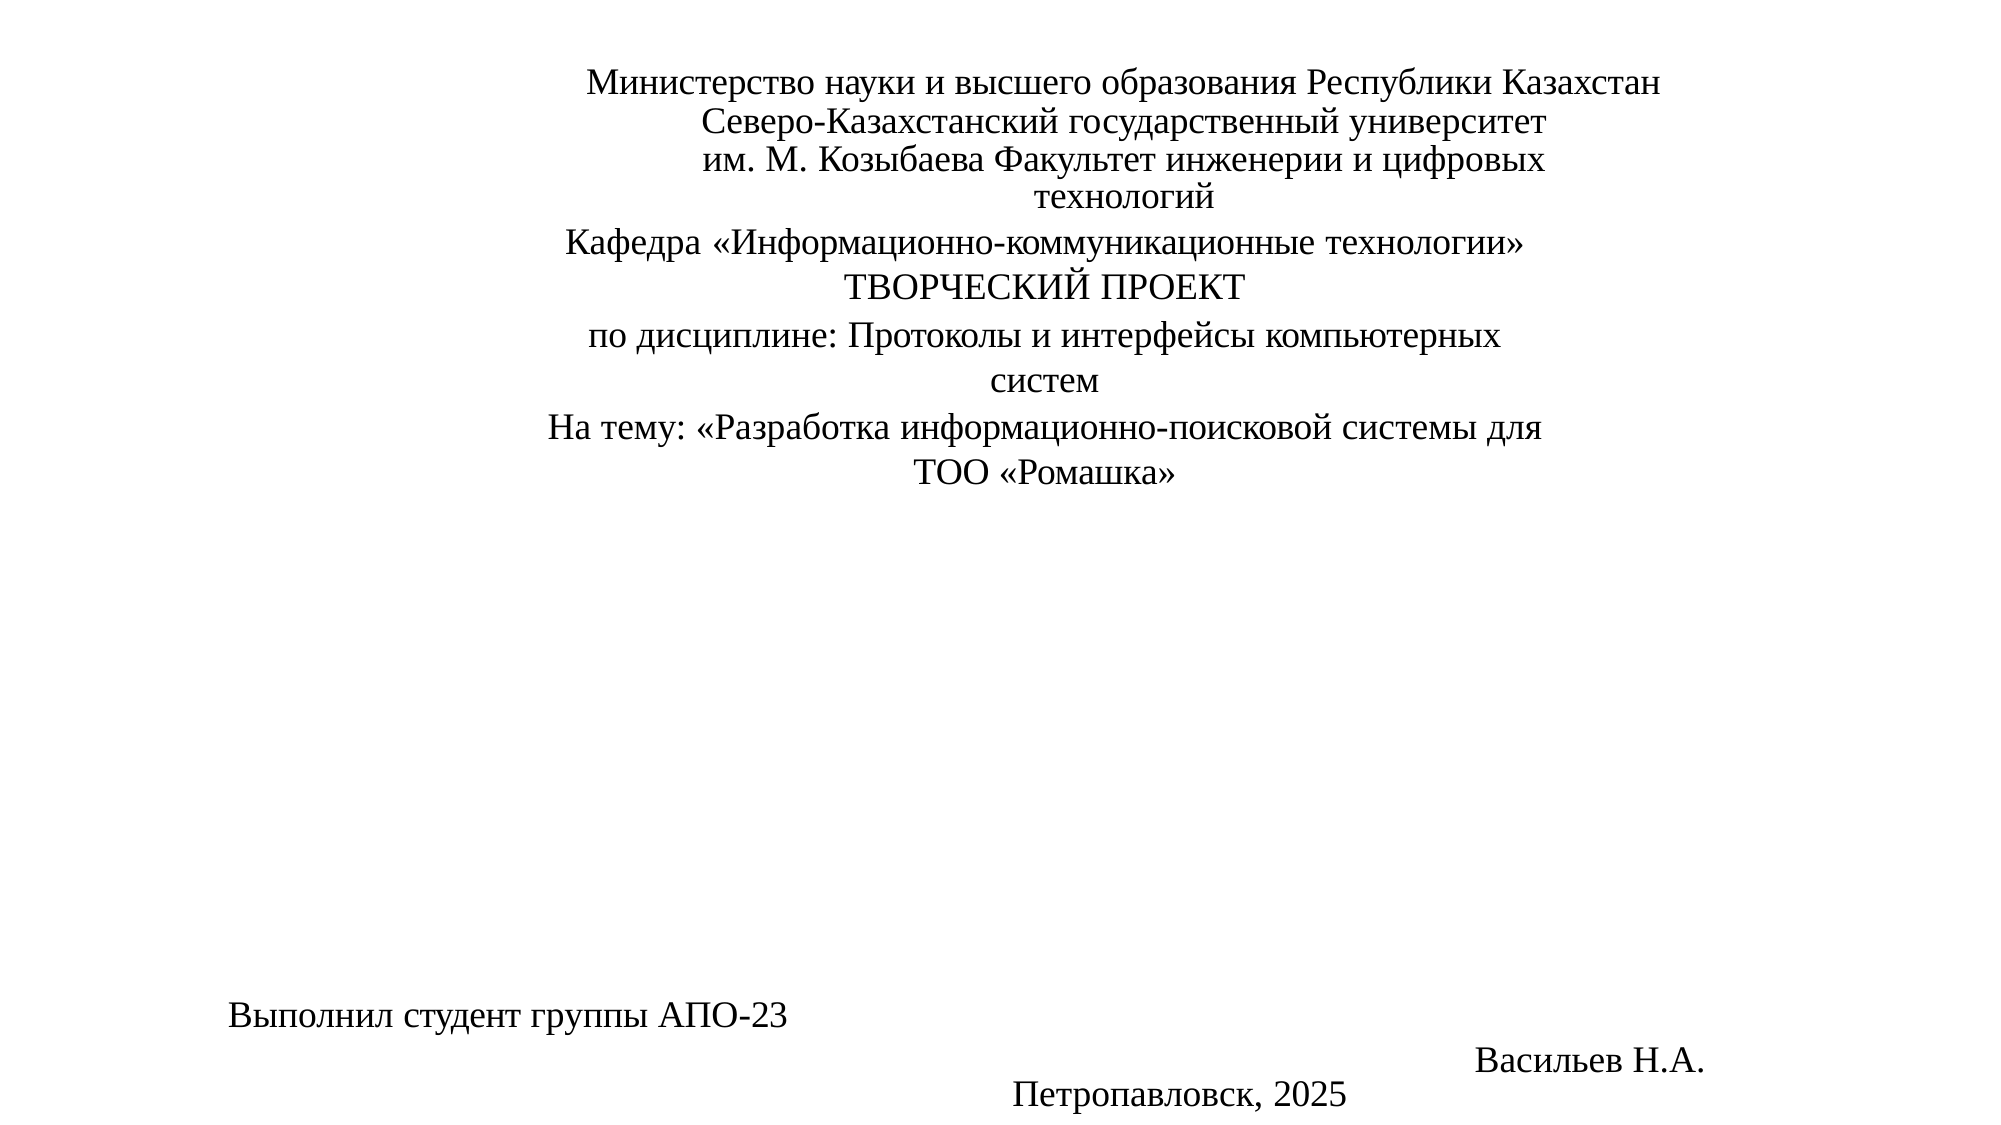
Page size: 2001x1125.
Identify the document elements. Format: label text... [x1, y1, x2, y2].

text_box Министерство науки и высшего образования Республики Казахстан Северо-Казахстанский государственный университет им. М. Козыбаева Факультет инженерии и цифровых технологий Кафедра «Информационно-коммуникационные технологии» ТВОРЧЕСКИЙ ПРОЕКТ по дисциплине: Протоколы и интерфейсы компьютерных систем На тему: «Разработка информационно-поисковой системы для ТОО «Ромашка» Выполнил студент группы АПО-23 Васильев Н.А. Петропавловск, 2025 [208, 62, 1725, 1125]
